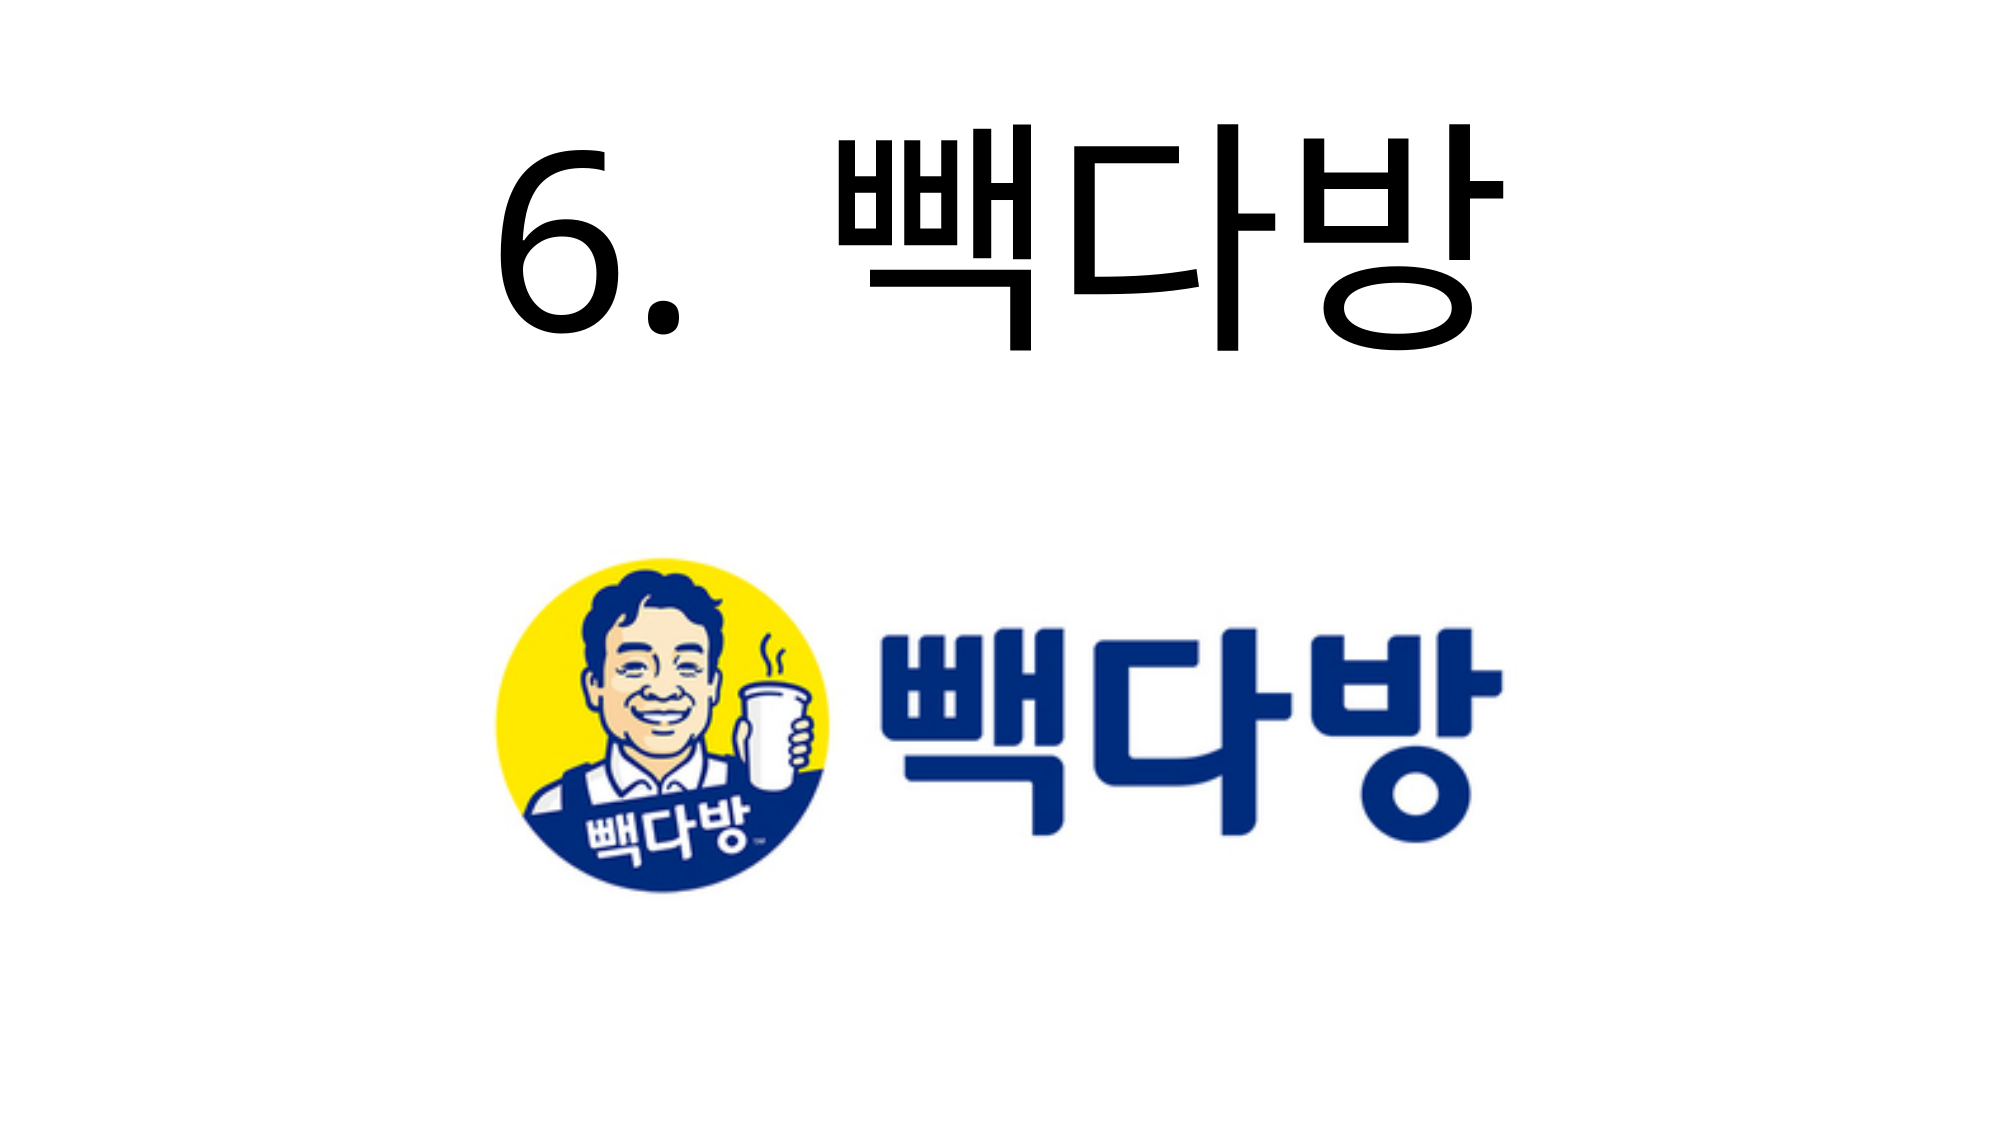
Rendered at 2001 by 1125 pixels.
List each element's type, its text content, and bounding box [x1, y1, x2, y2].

title 6. 빽다방 [137, 59, 1863, 366]
picture [137, 366, 1863, 1085]
